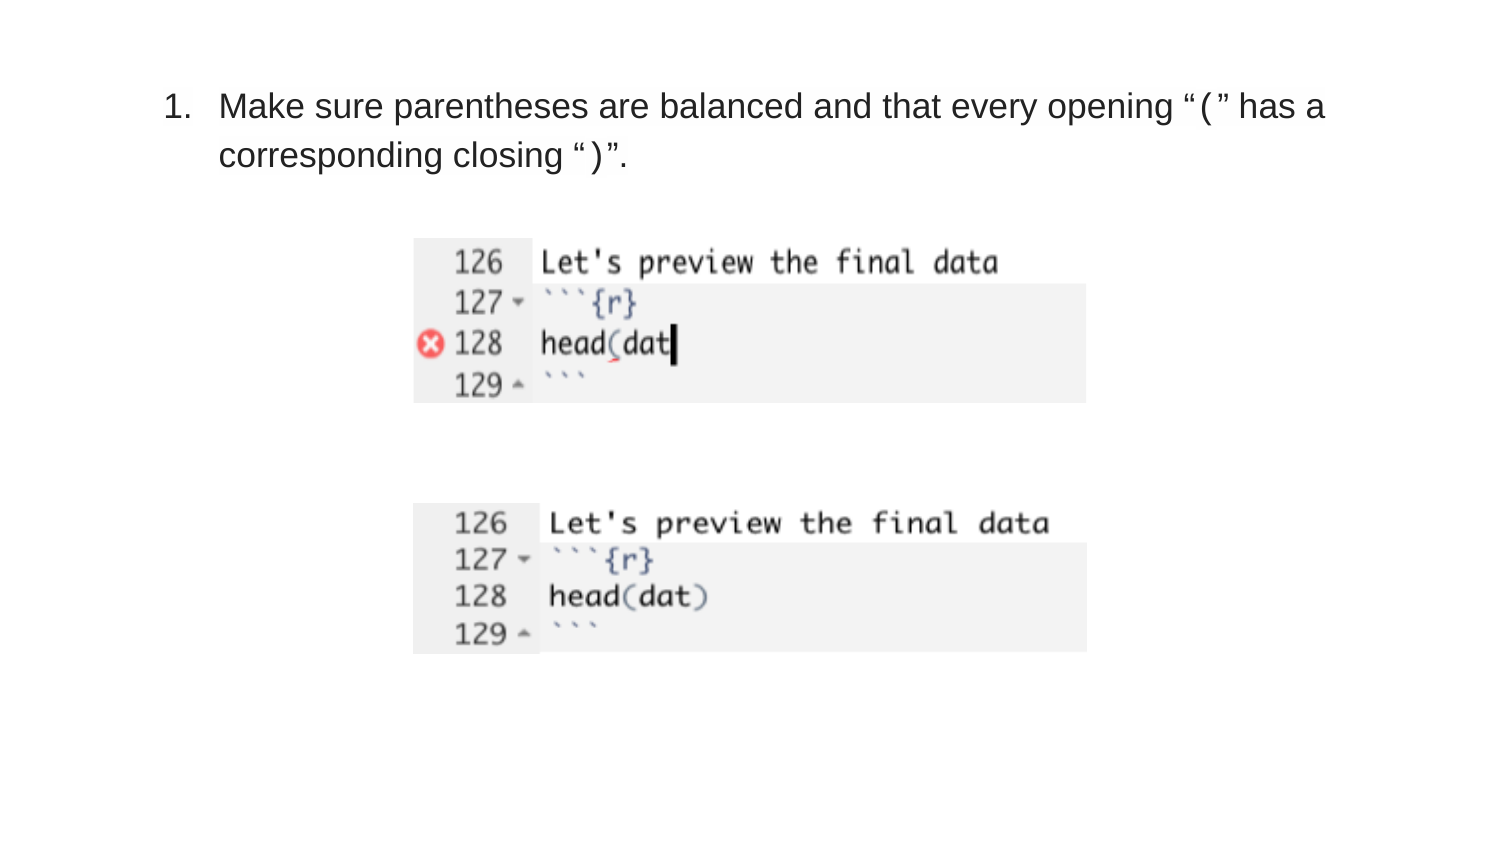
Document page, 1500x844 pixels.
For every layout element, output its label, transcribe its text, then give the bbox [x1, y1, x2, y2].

picture [413, 502, 1087, 654]
text_box Make sure parentheses are balanced and that every opening “(” has a corresponding closing “)”. [128, 62, 1409, 190]
picture [413, 237, 1087, 403]
